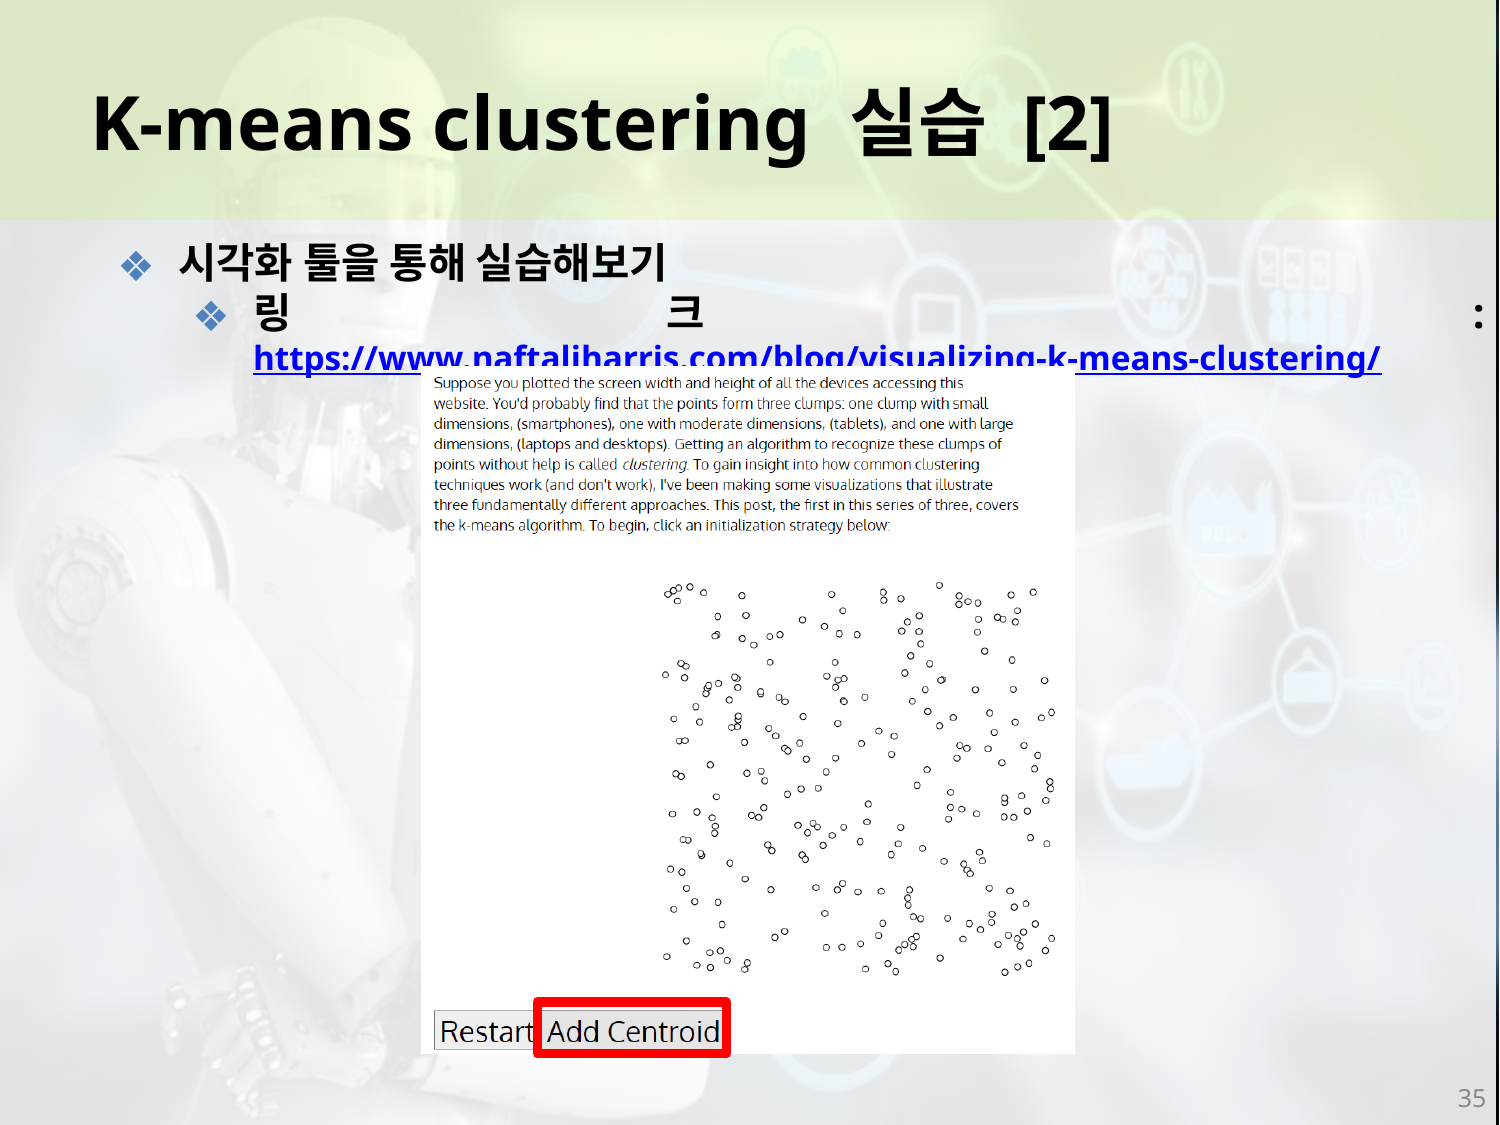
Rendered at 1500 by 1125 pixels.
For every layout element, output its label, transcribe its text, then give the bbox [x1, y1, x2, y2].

picture [421, 366, 1075, 1054]
text_box K-means clustering 실습 [2] [75, 45, 1424, 197]
text_box [0, 0, 1496, 220]
text_box 시각화 툴을 통해 실습해보기 링크 : https://www.naftaliharris.com/blog/visualizing-k-means-clustering/ [102, 229, 1500, 390]
slide_number ‹#› [1189, 1074, 1500, 1125]
